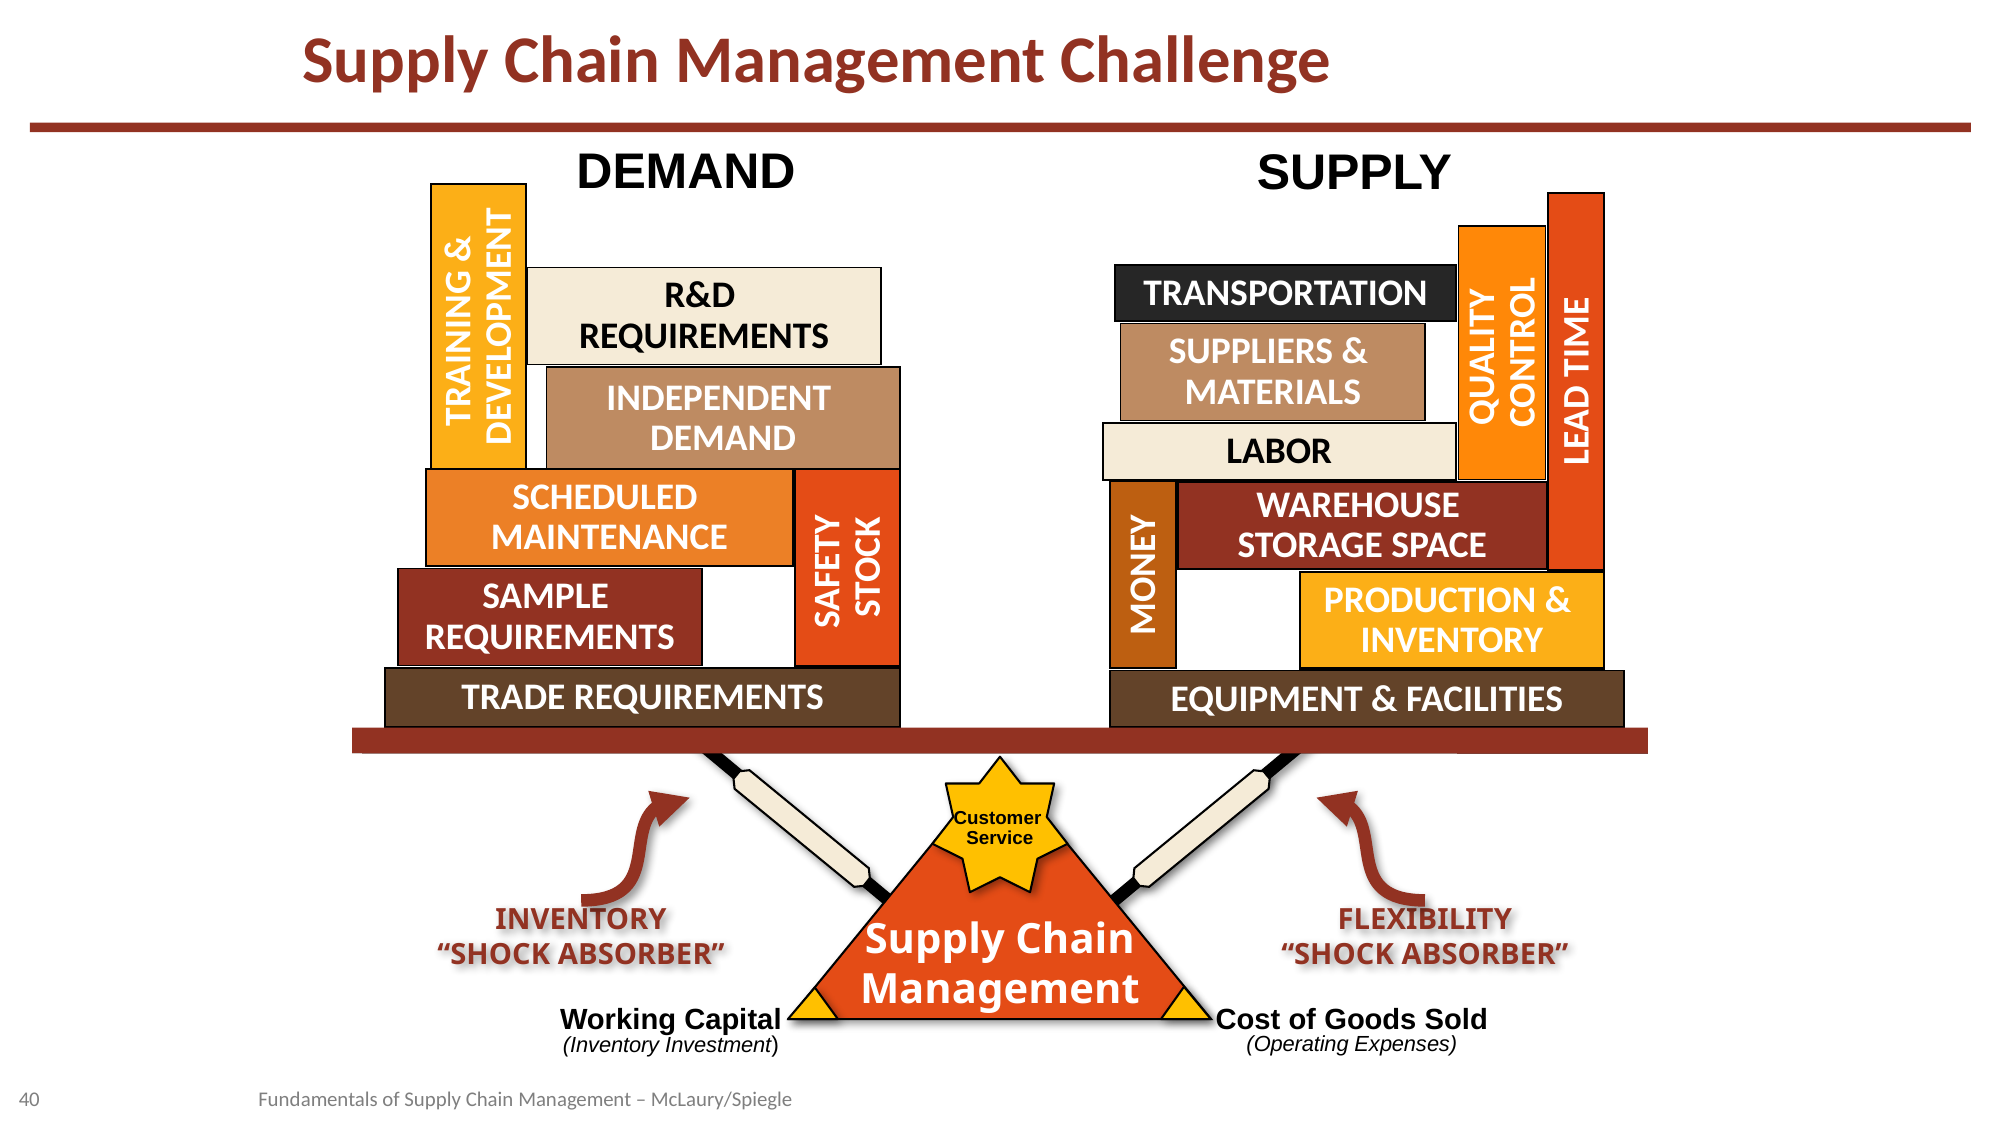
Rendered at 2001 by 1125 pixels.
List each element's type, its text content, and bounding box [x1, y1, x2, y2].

text_box INVENTORY “SHOCK ABSORBER” [437, 900, 725, 971]
title Supply Chain Management Challenge [287, 0, 1689, 103]
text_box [583, 794, 688, 904]
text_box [1108, 753, 1330, 906]
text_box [1319, 794, 1423, 904]
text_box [351, 184, 1649, 745]
text_box Cost of Goods Sold (Operating Expenses) [1200, 999, 1504, 1064]
text_box DEMAND [576, 138, 796, 182]
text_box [673, 753, 895, 906]
text_box FLEXIBILITY “SHOCK ABSORBER” [1281, 900, 1569, 971]
text_box Working Capital (Inventory Investment) [526, 999, 816, 1065]
text_box Supply Chain Management [815, 844, 1184, 1020]
text_box Customer Service [932, 756, 1068, 893]
slide_number 40 [18, 1083, 62, 1112]
text_box [787, 987, 838, 1020]
text_box [1160, 986, 1211, 1020]
text_box SUPPLY [1256, 139, 1452, 182]
footer Fundamentals of Supply Chain Management – McLaury/Spiegle [62, 1084, 793, 1113]
